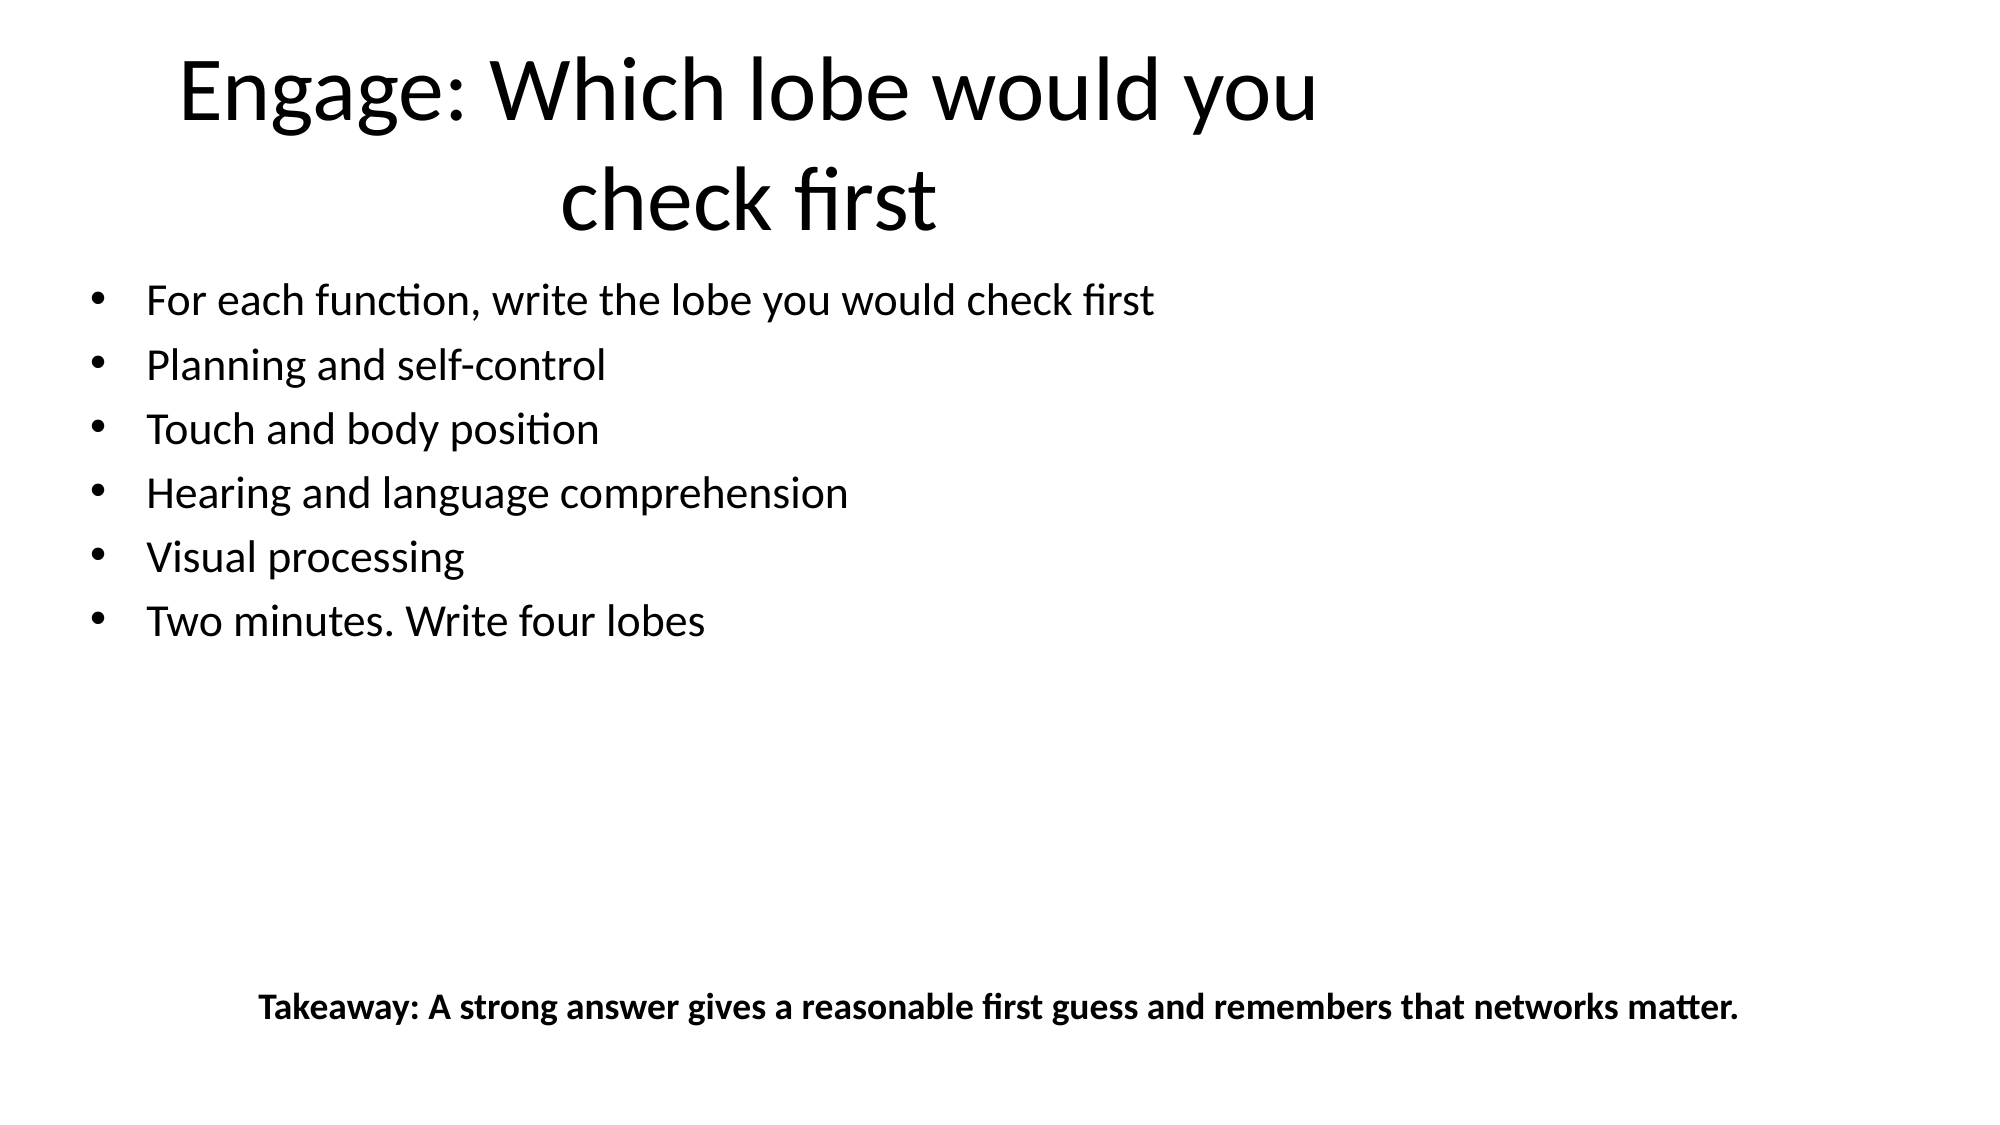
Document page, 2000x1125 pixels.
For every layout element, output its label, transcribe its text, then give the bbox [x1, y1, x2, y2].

list For each function, write the lobe you would check first Planning and self-control Touch and body position Hearing and language comprehension Visual processing Two minutes. Write four lobes [75, 262, 1425, 1005]
title Engage: Which lobe would you check first [75, 45, 1425, 233]
text_box Takeaway: A strong answer gives a reasonable first guess and remembers that networks matter. [243, 974, 1757, 1035]
